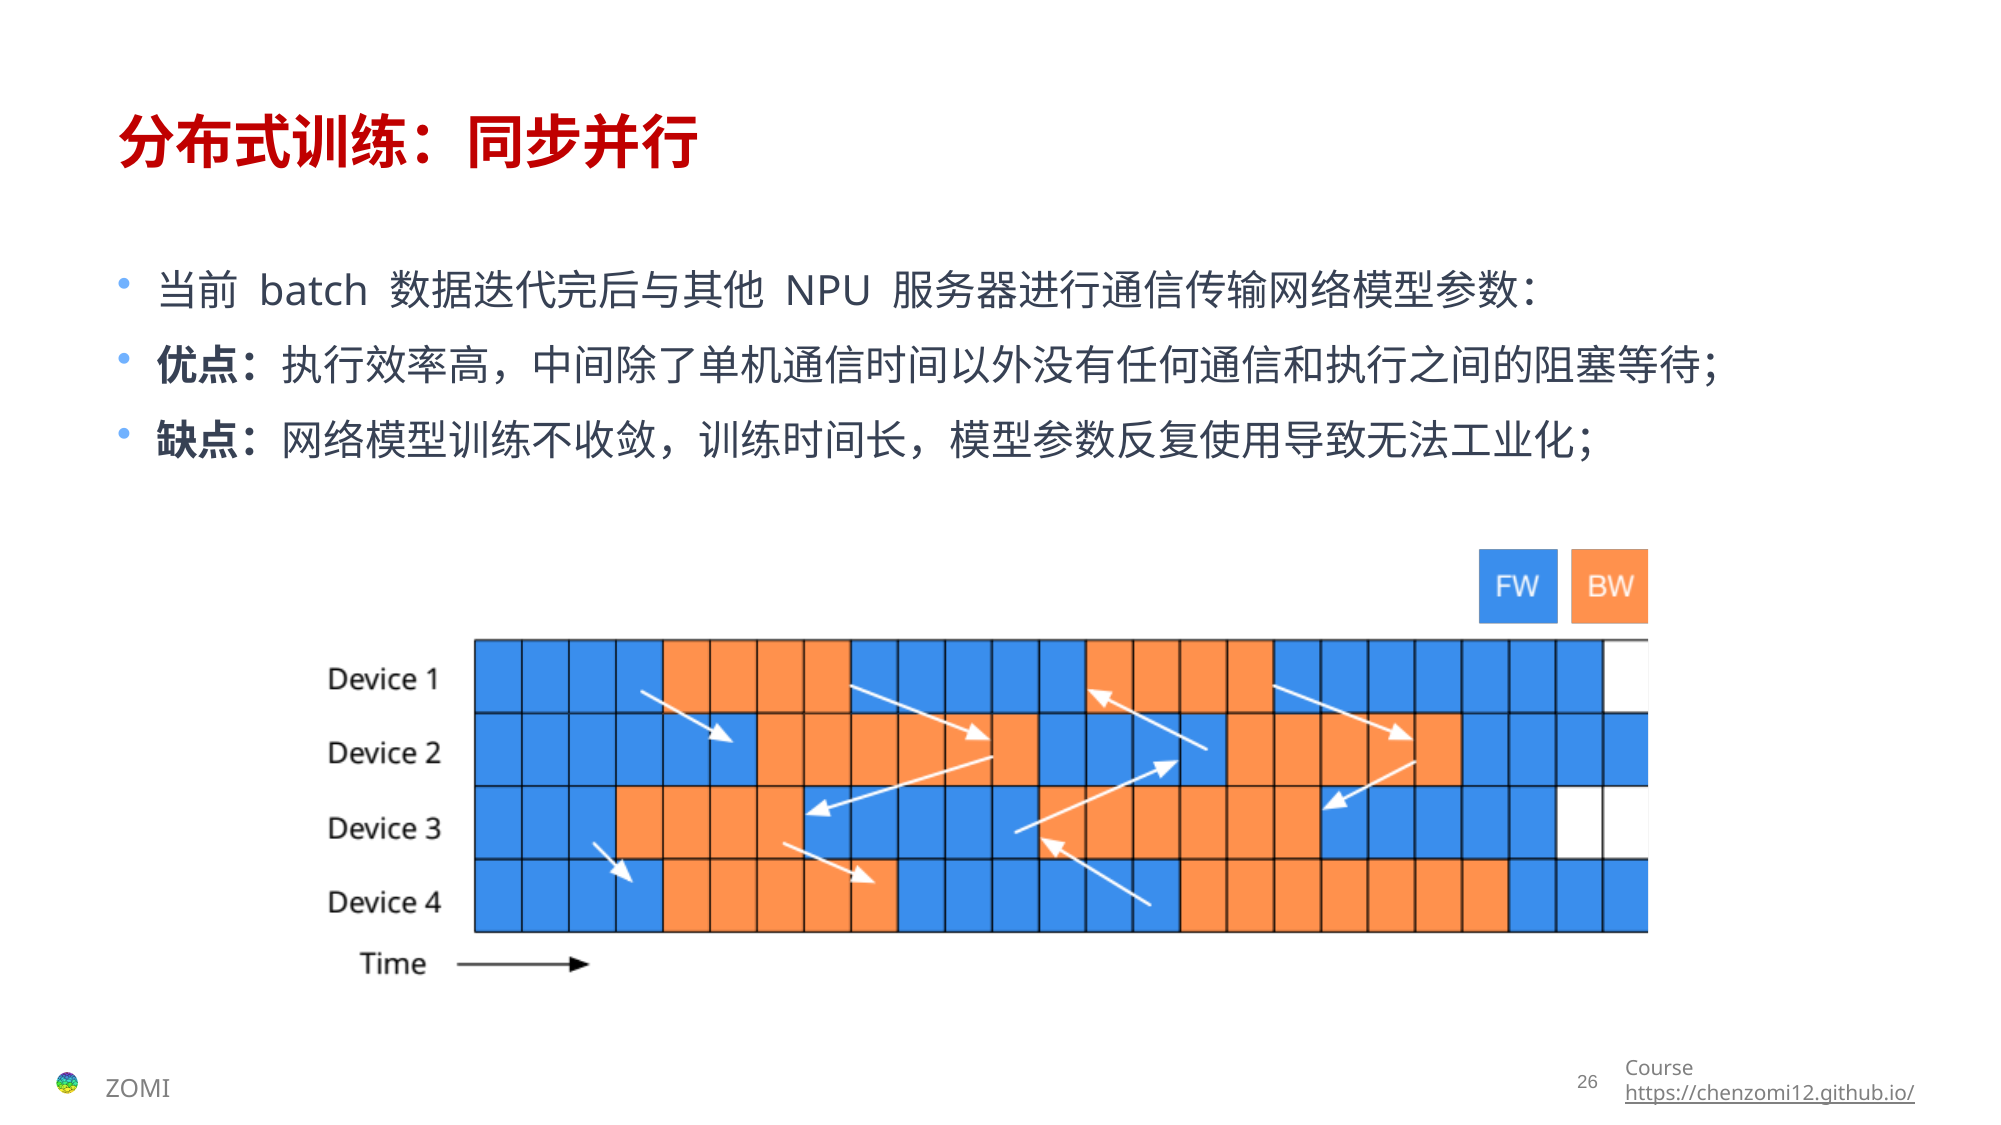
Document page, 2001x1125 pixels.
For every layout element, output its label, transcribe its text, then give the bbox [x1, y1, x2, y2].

text_box 当前 batch 数据迭代完后与其他 NPU 服务器进行通信传输网络模型参数： 优点：执行效率高，中间除了单机通信时间以外没有任何通信和执行之间的阻塞等待； 缺点：网络模型训练不收敛，训练时间长，模型参数反复使用导致无法工业化； [102, 231, 1901, 457]
picture [57, 1073, 77, 1093]
title 分布式训练：同步并行 [102, 91, 1901, 189]
picture [316, 548, 1649, 991]
